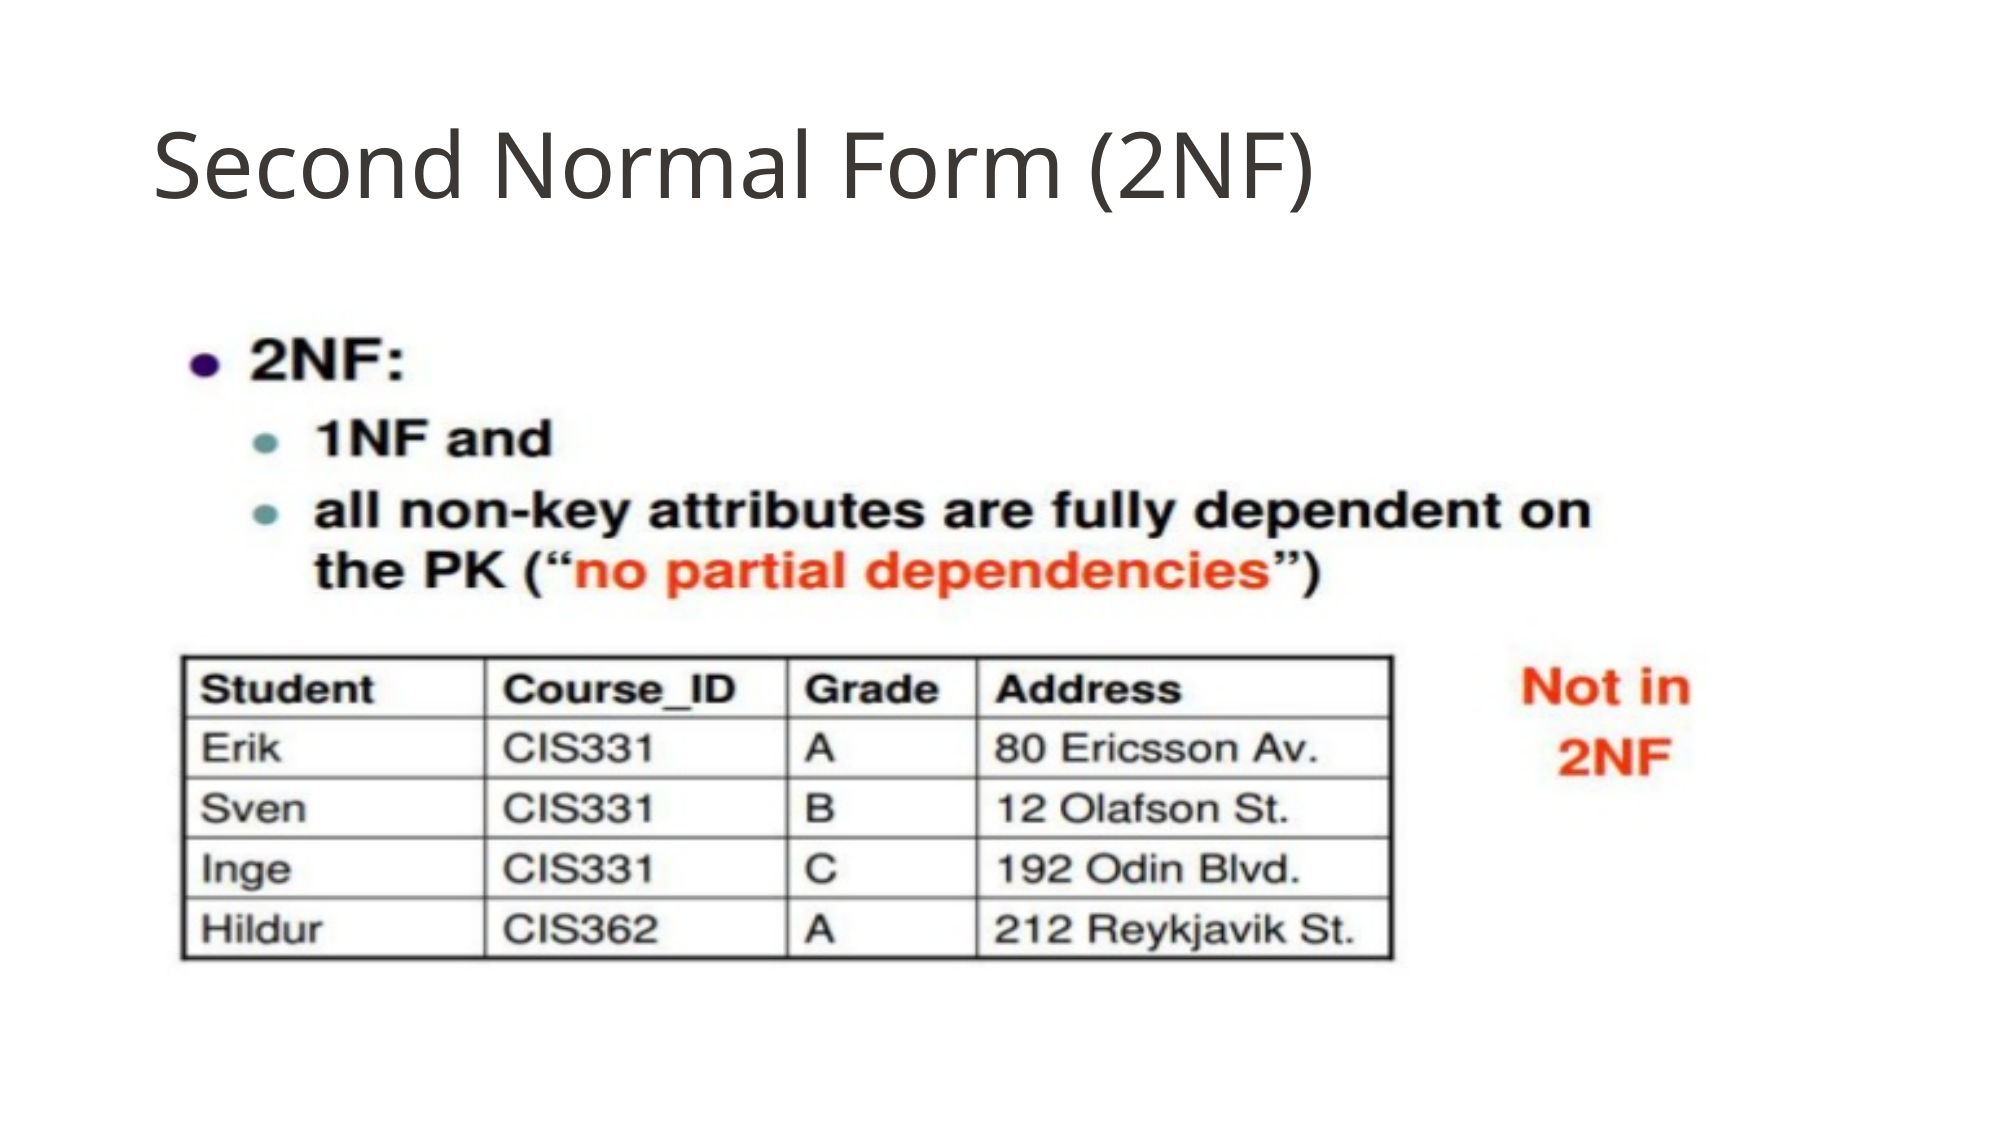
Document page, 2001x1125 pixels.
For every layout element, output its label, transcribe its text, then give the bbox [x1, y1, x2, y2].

picture [163, 306, 1709, 1005]
title Second Normal Form (2NF) [137, 59, 1863, 278]
